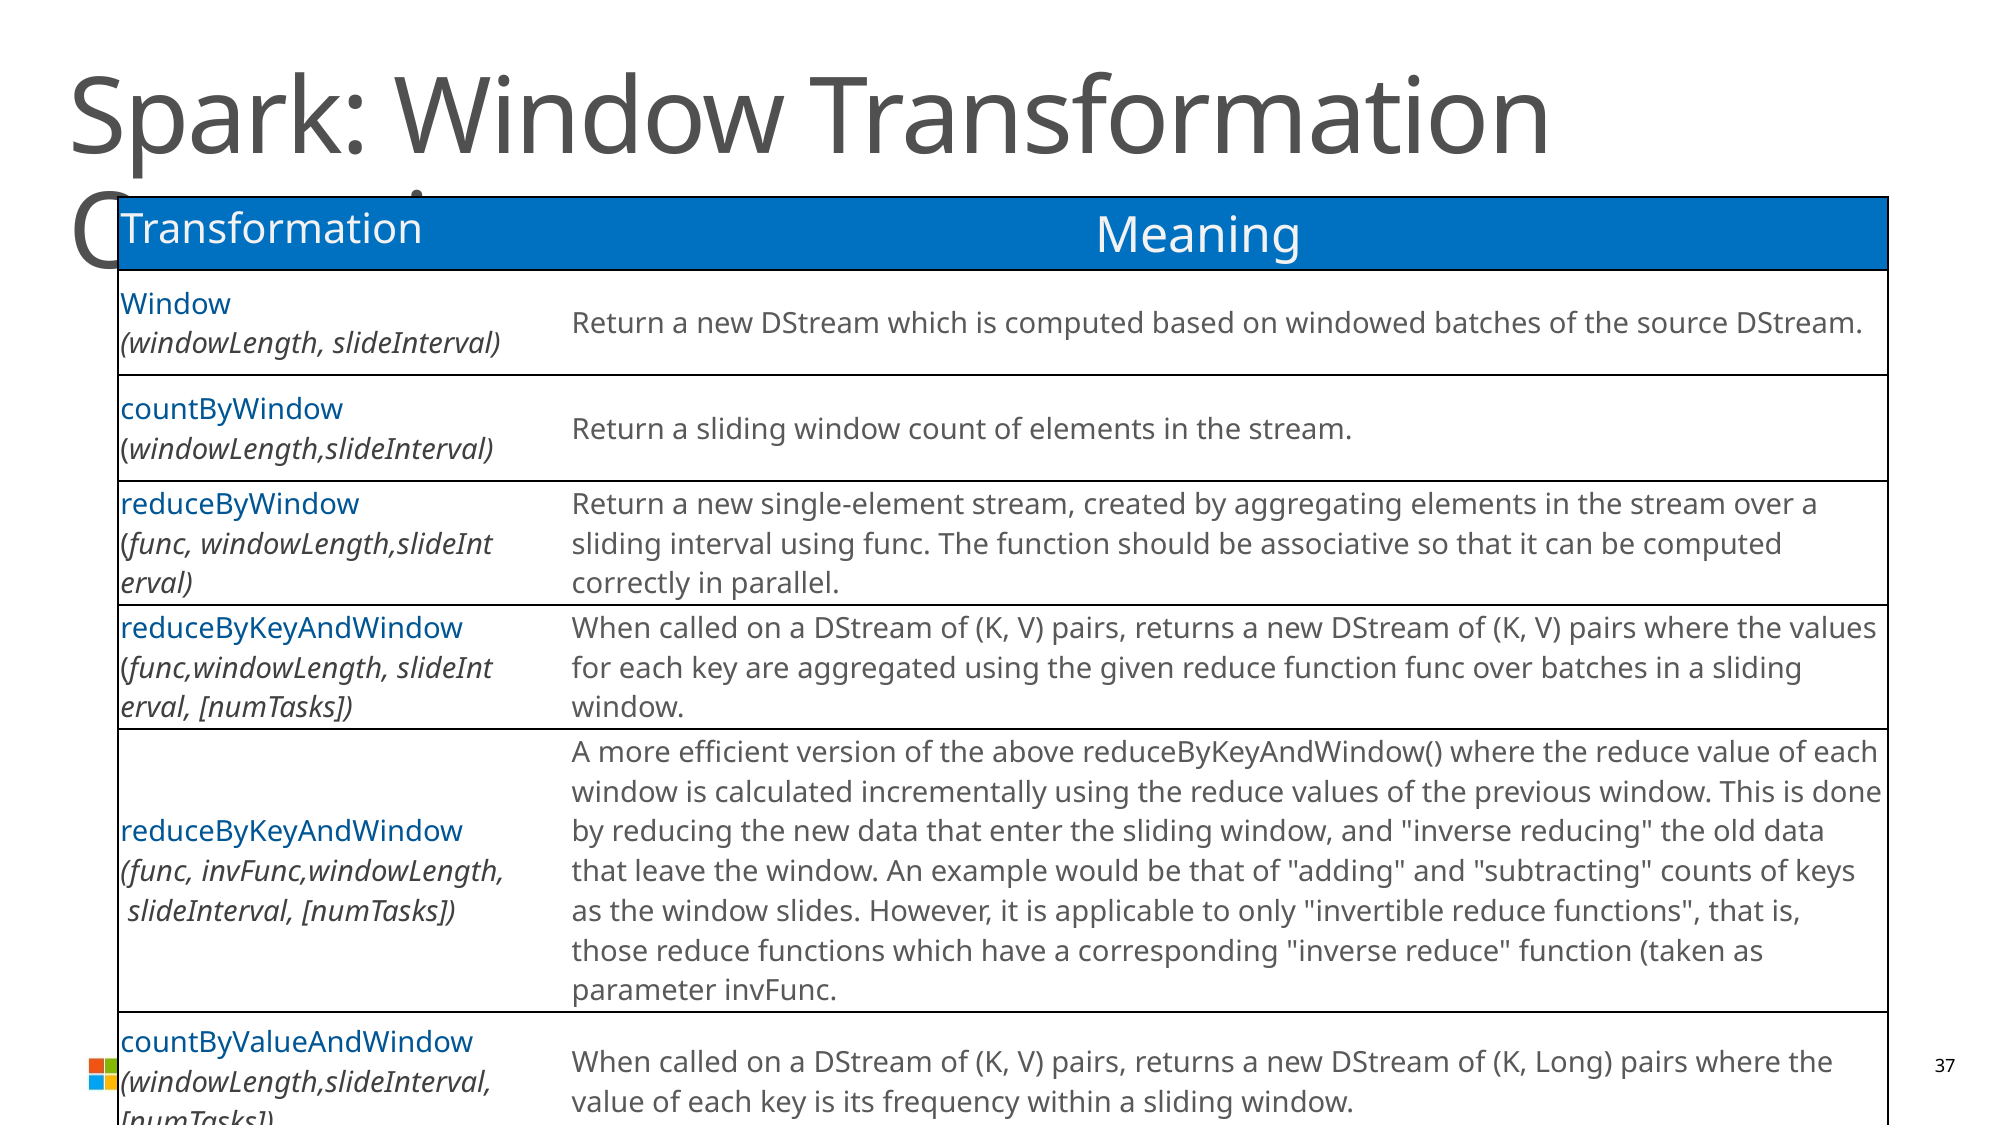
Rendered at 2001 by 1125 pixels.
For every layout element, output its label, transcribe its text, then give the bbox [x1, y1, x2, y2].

picture [85, 1055, 117, 1095]
title Spark: Window Transformation Operations [44, 47, 1956, 200]
table_cell A more efficient version of the above reduceByKeyAndWindow() where the reduce value of each window is calculated incrementally using the reduce values of the previous window. This is done by reducing the new data that enter the sliding window, and "inverse reducing" the old data that leave the window. An example would be that of "adding" and "subtracting" counts of keys as the window slides. However, it is applicable to only "invertible reduce functions", that is, those reduce functions which have a corresponding "inverse reduce" function (taken as parameter invFunc. [509, 730, 1887, 1011]
table_cell reduceByKeyAndWindow (func,windowLength, slideInterval, [numTasks]) [119, 606, 509, 728]
table_cell Return a new single-element stream, created by aggregating elements in the stream over a sliding interval using func. The function should be associative so that it can be computed correctly in parallel. [509, 482, 1887, 604]
table_cell countByWindow (windowLength,slideInterval) [119, 376, 509, 480]
table_cell countByValueAndWindow (windowLength,slideInterval, [numTasks]) [119, 1013, 509, 1125]
table_cell When called on a DStream of (K, V) pairs, returns a new DStream of (K, V) pairs where the values for each key are aggregated using the given reduce function func over batches in a sliding window. [509, 606, 1887, 728]
table_header Meaning [509, 198, 1887, 269]
table_cell reduceByKeyAndWindow (func, invFunc,windowLength, slideInterval, [numTasks]) [119, 730, 509, 1011]
table_cell reduceByWindow (func, windowLength,slideInterval) [119, 482, 509, 604]
slide_number 37 [1889, 1056, 1956, 1078]
table_cell Window (windowLength, slideInterval) [119, 271, 509, 374]
table_header Transformation [119, 198, 509, 269]
table_cell When called on a DStream of (K, V) pairs, returns a new DStream of (K, Long) pairs where the value of each key is its frequency within a sliding window. [509, 1013, 1887, 1125]
table_cell Return a new DStream which is computed based on windowed batches of the source DStream. [509, 271, 1887, 374]
table_cell Return a sliding window count of elements in the stream. [509, 376, 1887, 480]
